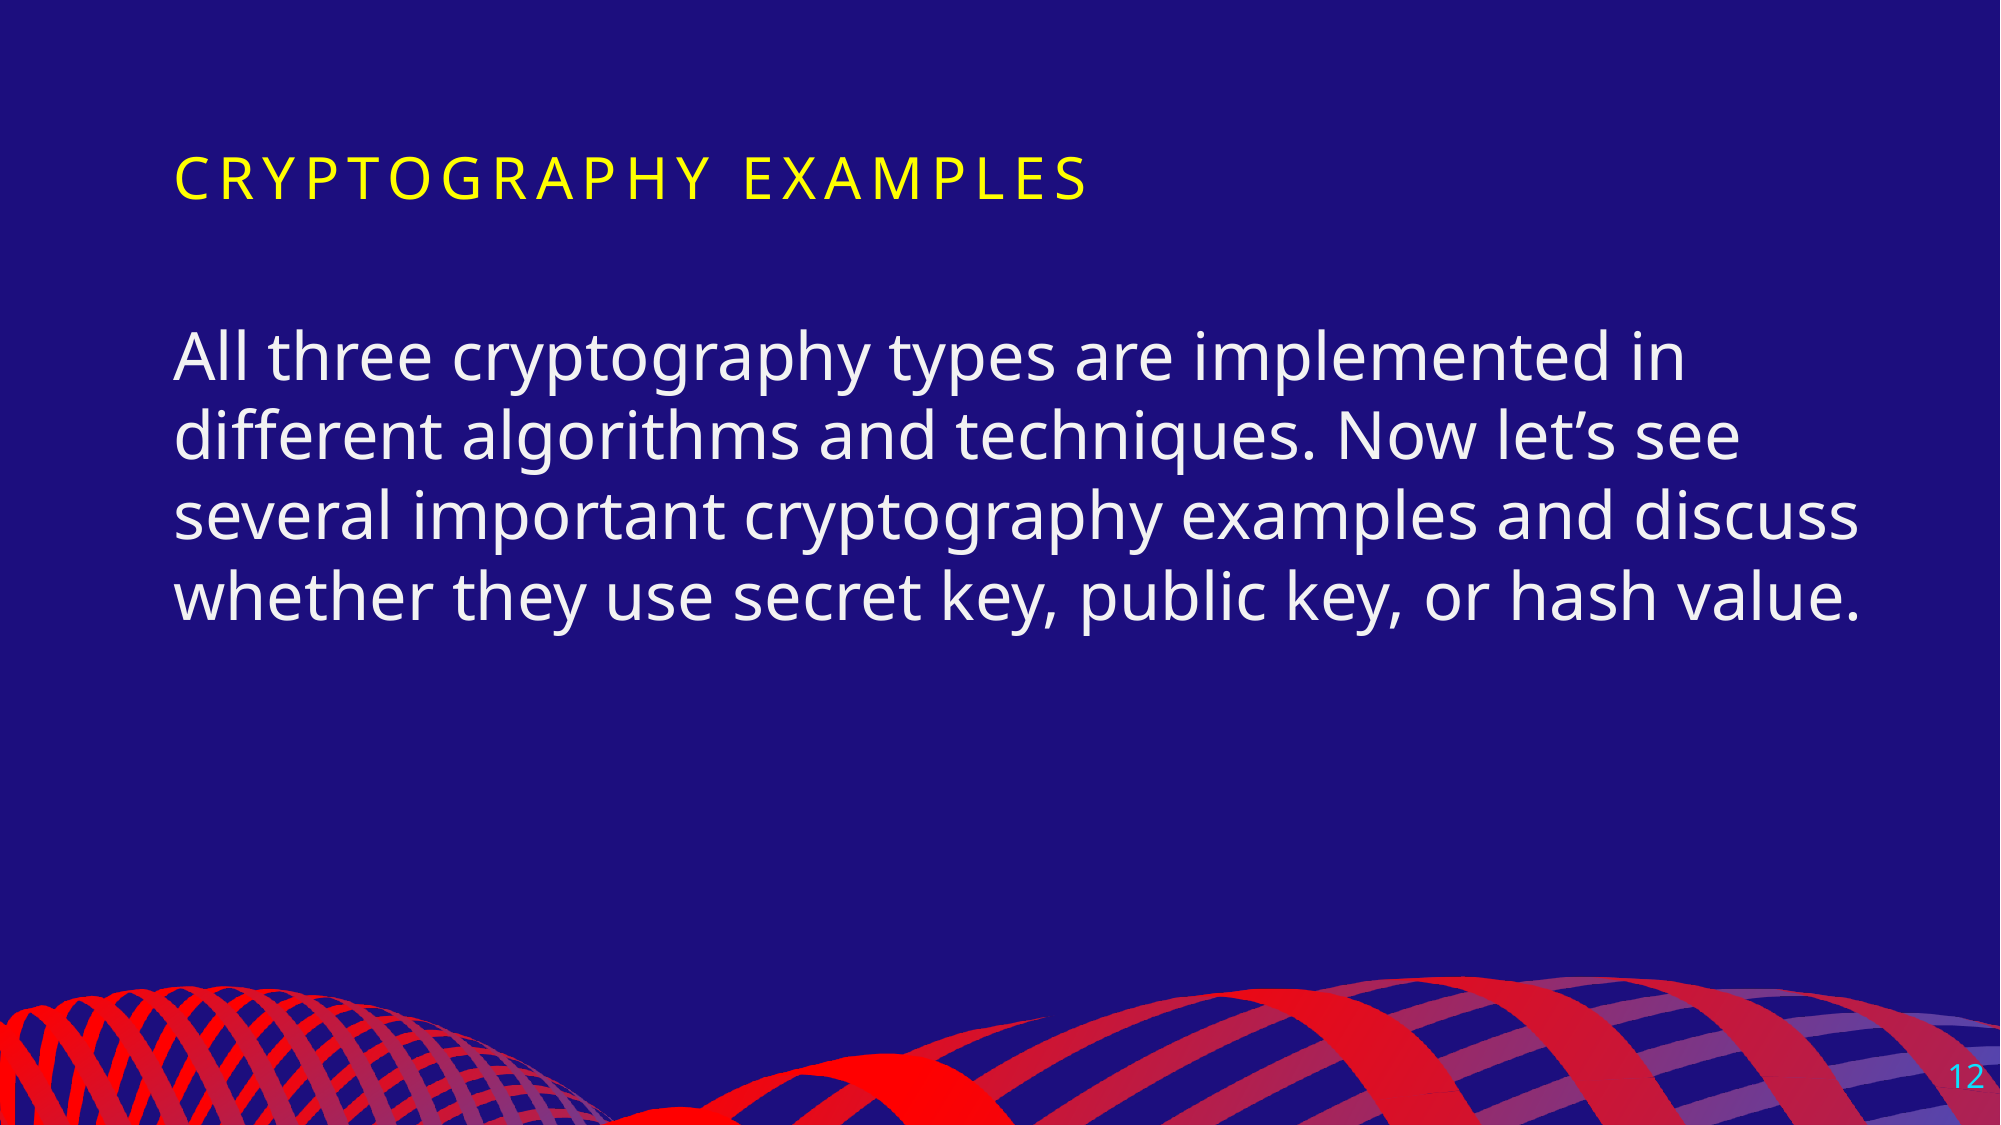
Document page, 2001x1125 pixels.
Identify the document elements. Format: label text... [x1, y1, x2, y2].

slide_number 12 [1910, 1029, 2000, 1125]
picture [0, 0, 2000, 1125]
text_box All three cryptography types are implemented in different algorithms and techniques. Now let’s see several important cryptography examples and discuss whether they use secret key, public key, or hash value. [158, 306, 1924, 686]
title Cryptography Examples [158, 141, 1256, 237]
